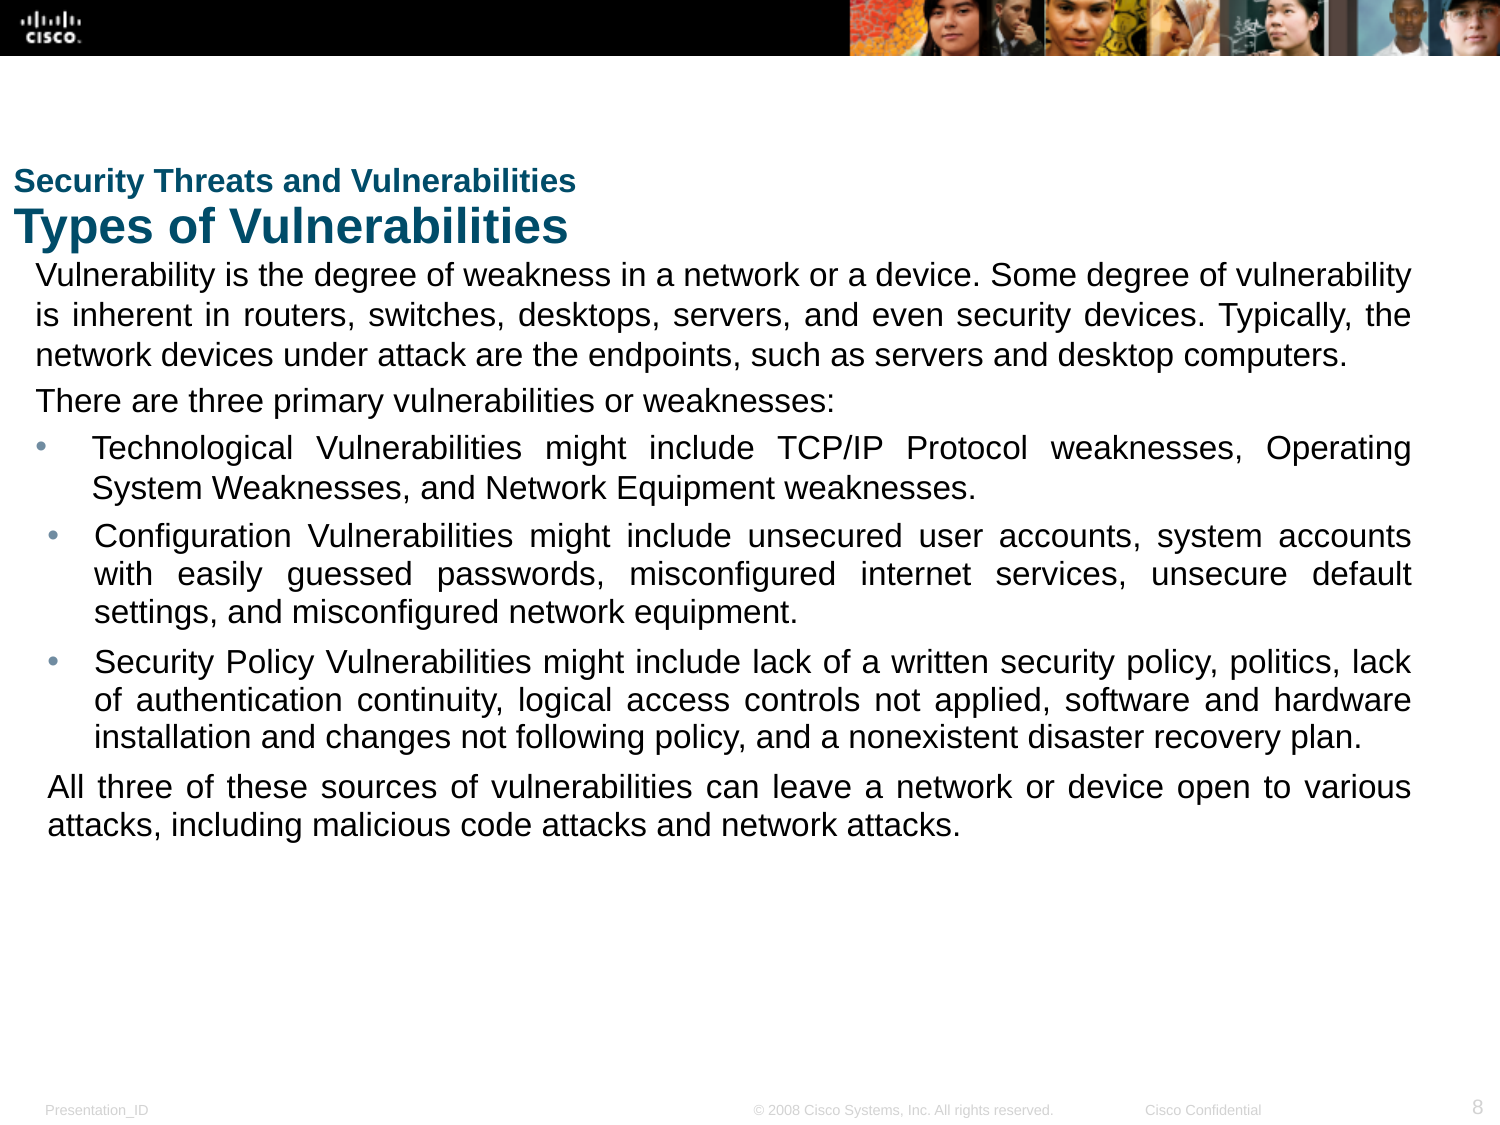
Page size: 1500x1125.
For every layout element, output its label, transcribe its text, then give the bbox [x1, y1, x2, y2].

title Security Threats and Vulnerabilities Types of Vulnerabilities [0, 140, 1369, 261]
list Vulnerability is the degree of weakness in a network or a device. Some degree of vulnerability is inherent in routers, switches, desktops, servers, and even security devices. Typically, the network devices under attack are the endpoints, such as servers and desktop computers. There are three primary vulnerabilities or weaknesses: Technological Vulnerabilities might include TCP/IP Protocol weaknesses, Operating System Weaknesses, and Network Equipment weaknesses. Configuration Vulnerabilities might include unsecured user accounts, system accounts with easily guessed passwords, misconfigured internet services, unsecure default settings, and misconfigured network equipment. Security Policy Vulnerabilities might include lack of a written security policy, politics, lack of authentication continuity, logical access controls not applied, software and hardware installation and changes not following policy, and a nonexistent disaster recovery plan. All three of these sources of vulnerabilities can leave a network or device open to various attacks, including malicious code attacks and network attacks. [20, 245, 1430, 889]
picture [0, 0, 1500, 56]
